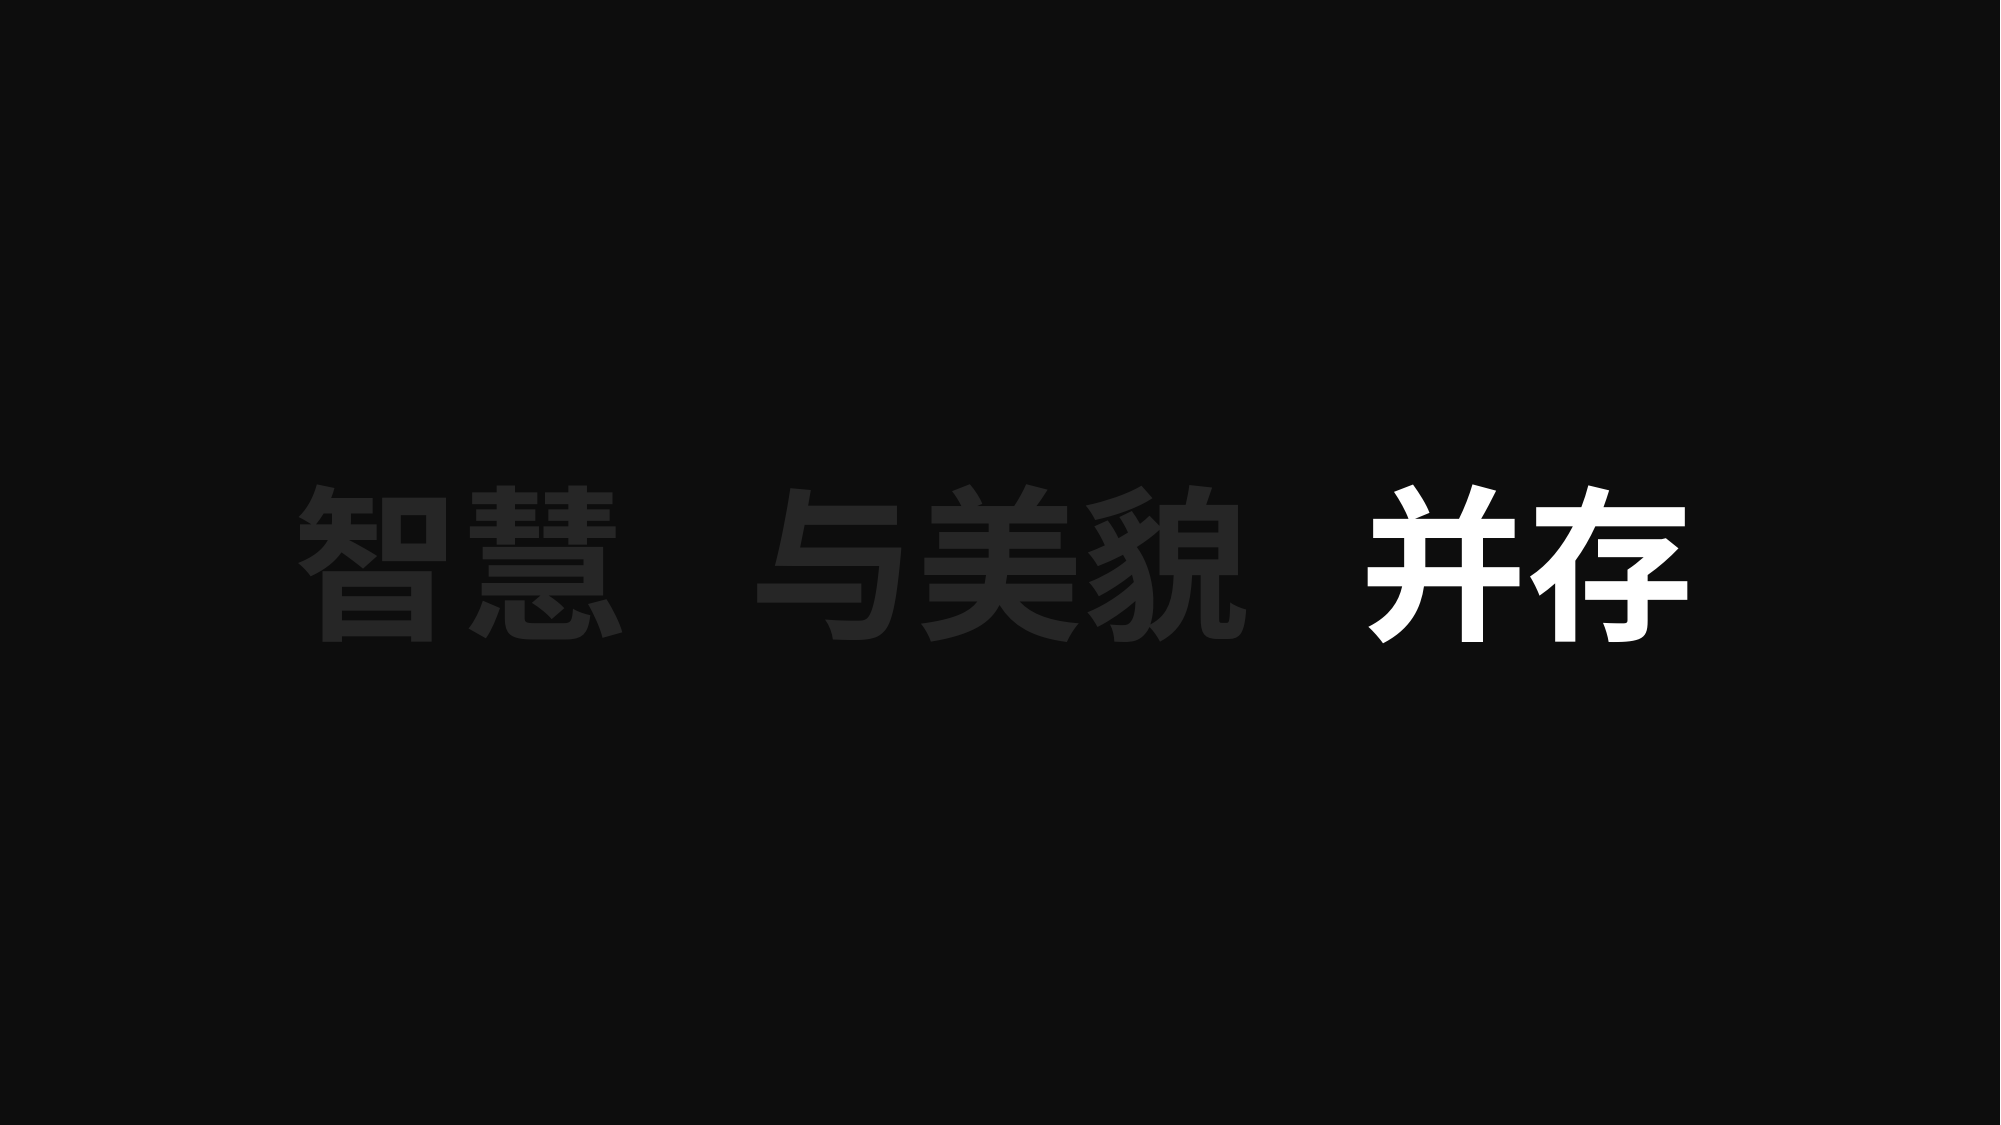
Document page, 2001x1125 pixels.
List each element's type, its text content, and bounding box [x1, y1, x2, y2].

text_box 与美貌 [734, 453, 1265, 669]
text_box 并存 [1345, 453, 1709, 669]
text_box 智慧 [278, 453, 642, 669]
